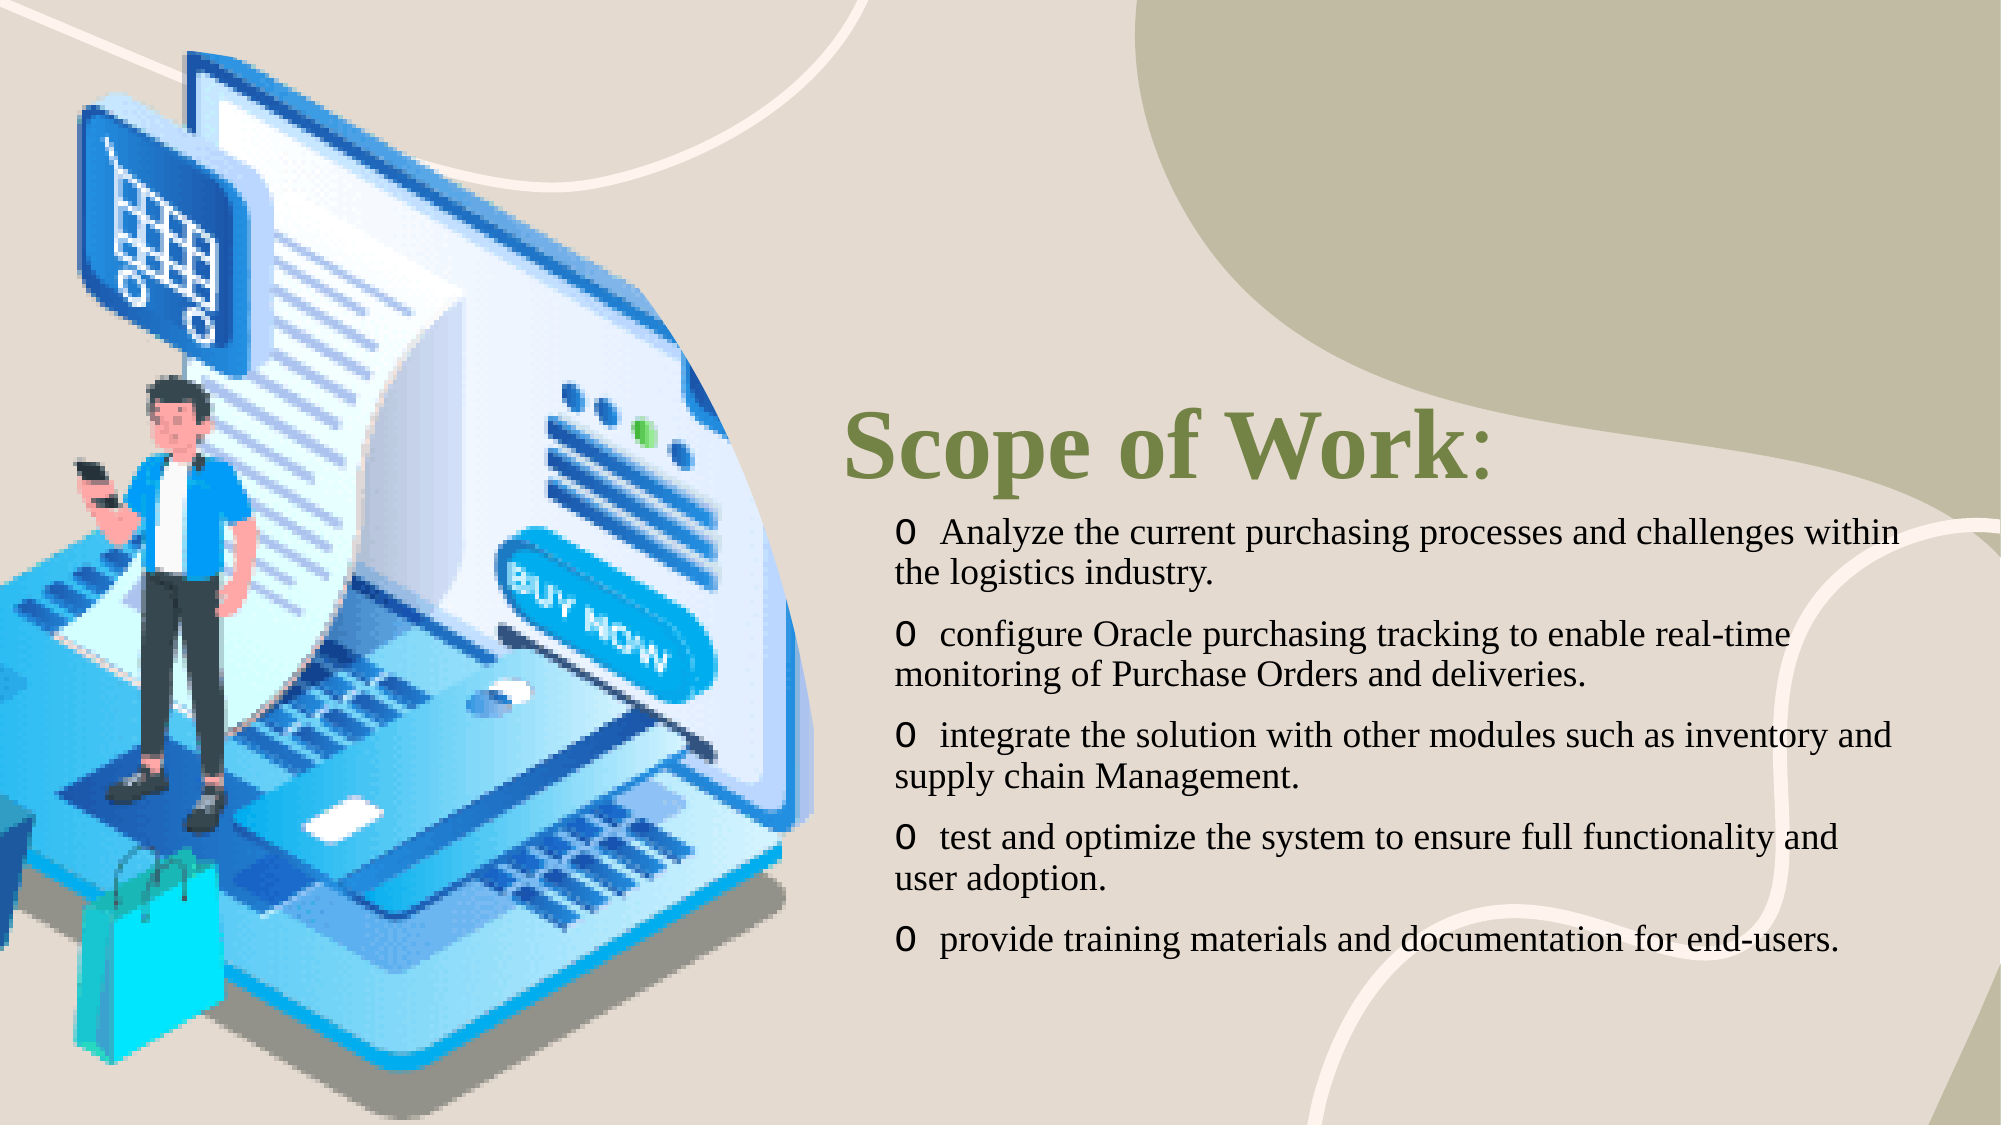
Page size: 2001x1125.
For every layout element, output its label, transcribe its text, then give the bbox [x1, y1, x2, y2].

list o Analyze the current purchasing processes and challenges within the logistics industry. O configure Oracle purchasing tracking to enable real-time monitoring of Purchase Orders and deliveries. O integrate the solution with other modules such as inventory and supply chain Management. O test and optimize the system to ensure full functionality and user adoption. O provide training materials and documentation for end-users. [879, 504, 1927, 715]
picture [0, 42, 828, 1125]
title Scope of Work: [828, 425, 1722, 505]
